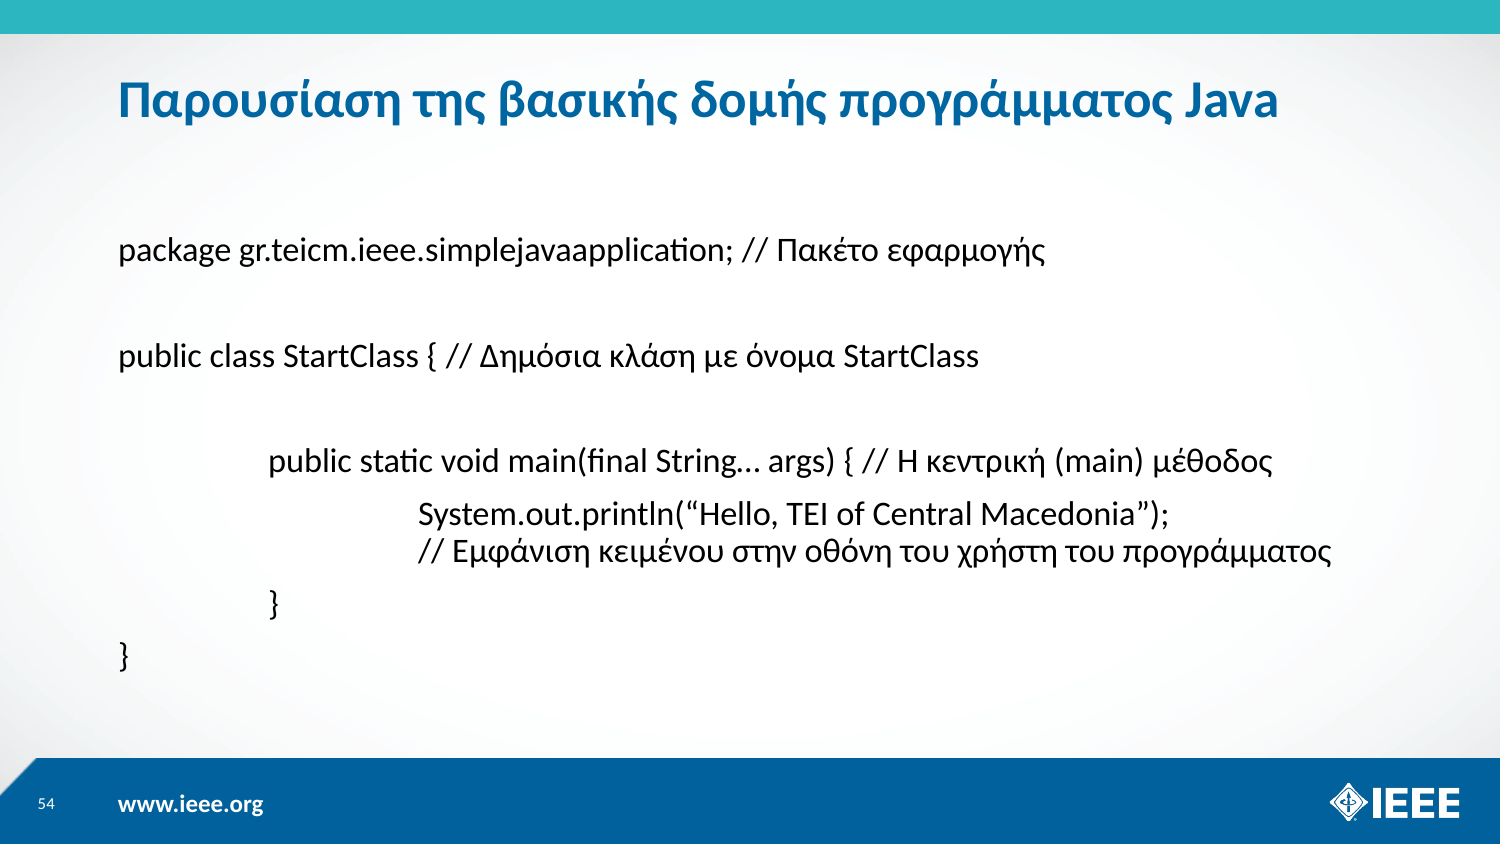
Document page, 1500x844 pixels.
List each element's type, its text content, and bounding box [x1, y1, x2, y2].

slide_number 54 [22, 775, 93, 830]
title Παρουσίαση της βασικής δομής προγράμματος Java [103, 68, 1397, 137]
list package gr.teicm.ieee.simplejavaapplication; // Πακέτο εφαρμογής public class StartClass { // Δημόσια κλάση με όνομα StartClass public static void main(final String… args) { // Η κεντρική (main) μέθοδος System.out.println(“Hello, TEI of Central Macedonia”); // Εμφάνιση κειμένου στην οθόνη του χρήστη του προγράμματος } } [103, 224, 1397, 710]
